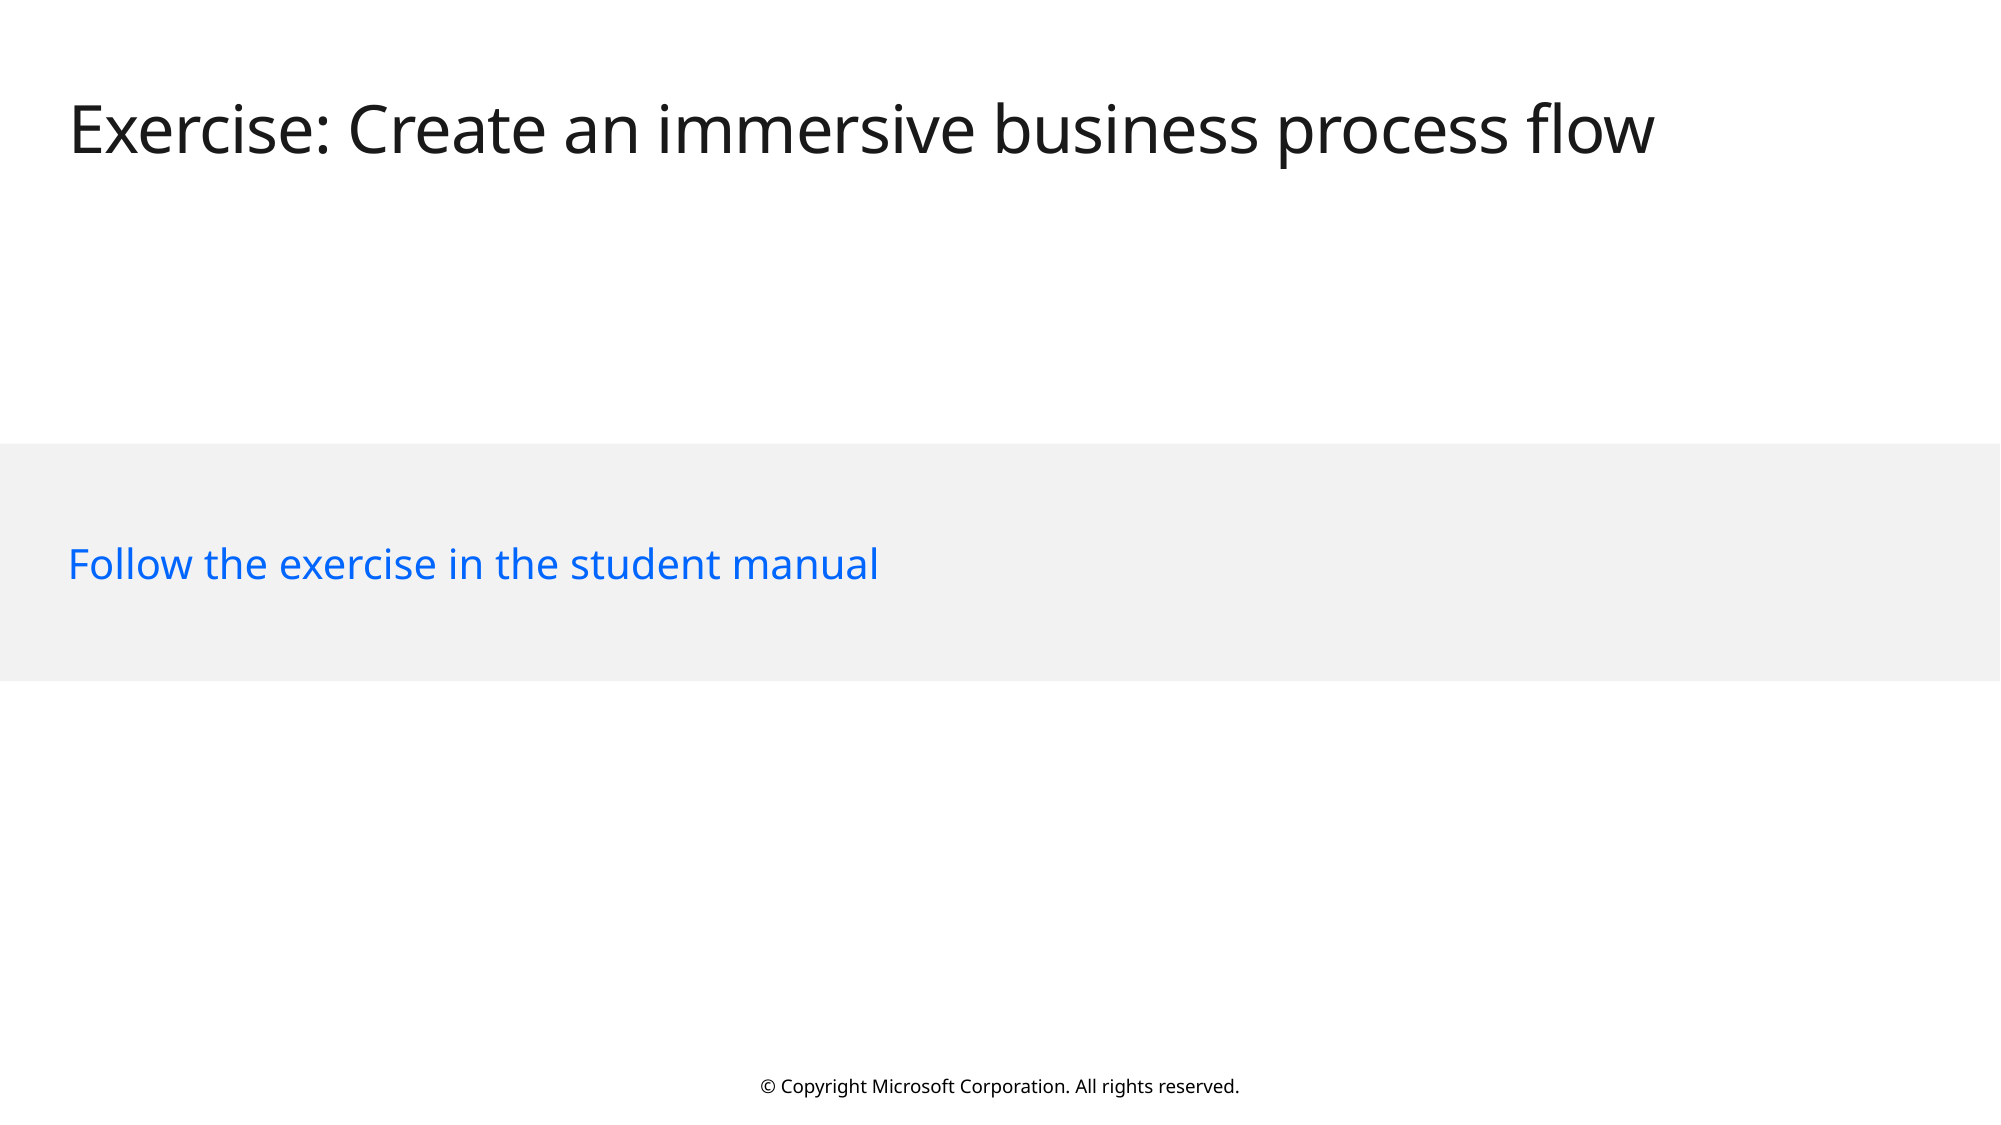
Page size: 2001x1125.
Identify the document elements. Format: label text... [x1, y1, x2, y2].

text_box Follow the exercise in the student manual [0, 443, 2000, 682]
title Exercise: Create an immersive business process flow [68, 72, 1930, 184]
